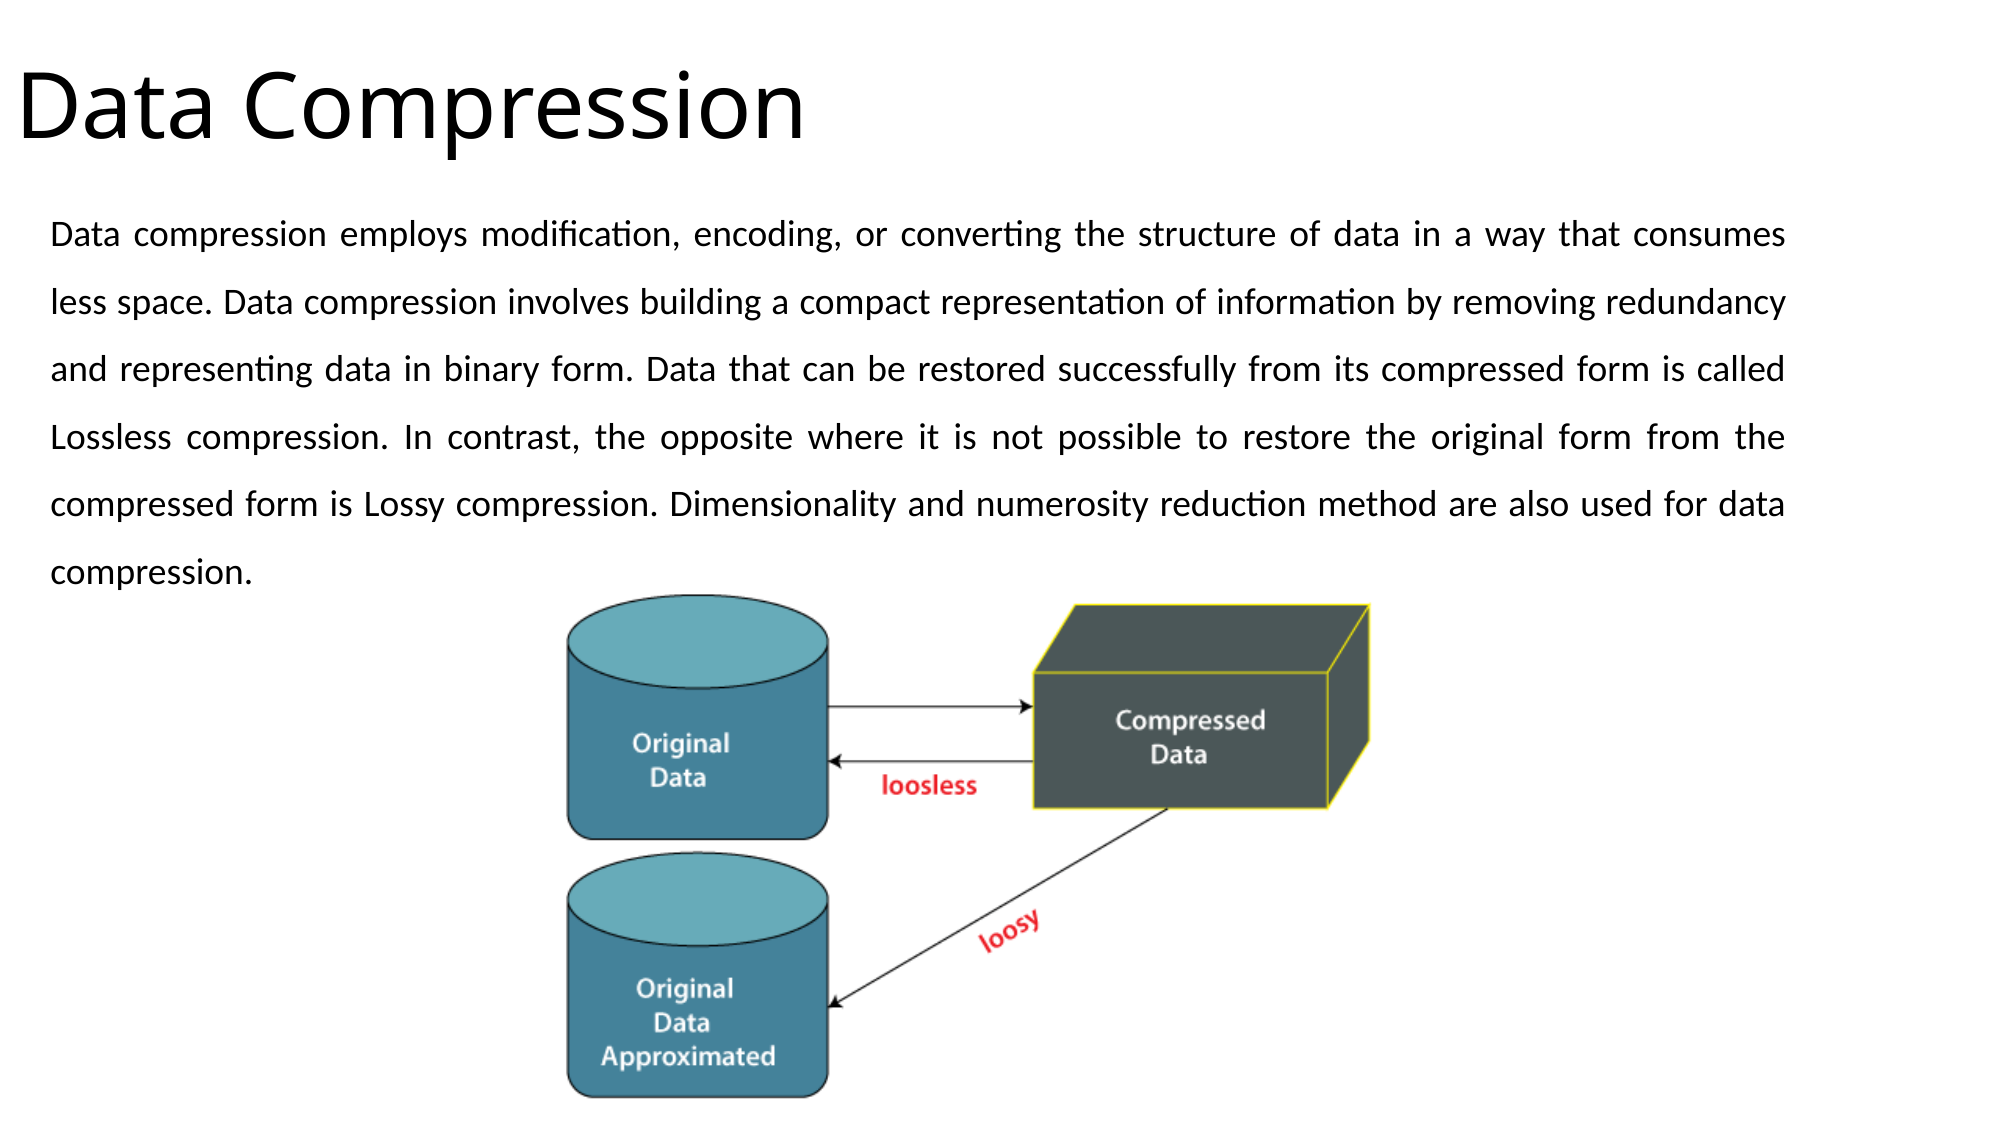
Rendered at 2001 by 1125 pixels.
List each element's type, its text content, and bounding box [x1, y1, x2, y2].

text_box Data compression employs modification, encoding, or converting the structure of data in a way that consumes less space. Data compression involves building a compact representation of information by removing redundancy and representing data in binary form. Data that can be restored successfully from its compressed form is called Lossless compression. In contrast, the opposite where it is not possible to restore the original form from the compressed form is Lossy compression. Dimensionality and numerosity reduction method are also used for data compression. [35, 134, 1803, 600]
picture [518, 565, 1401, 1125]
title Data Compression [0, 0, 1725, 218]
